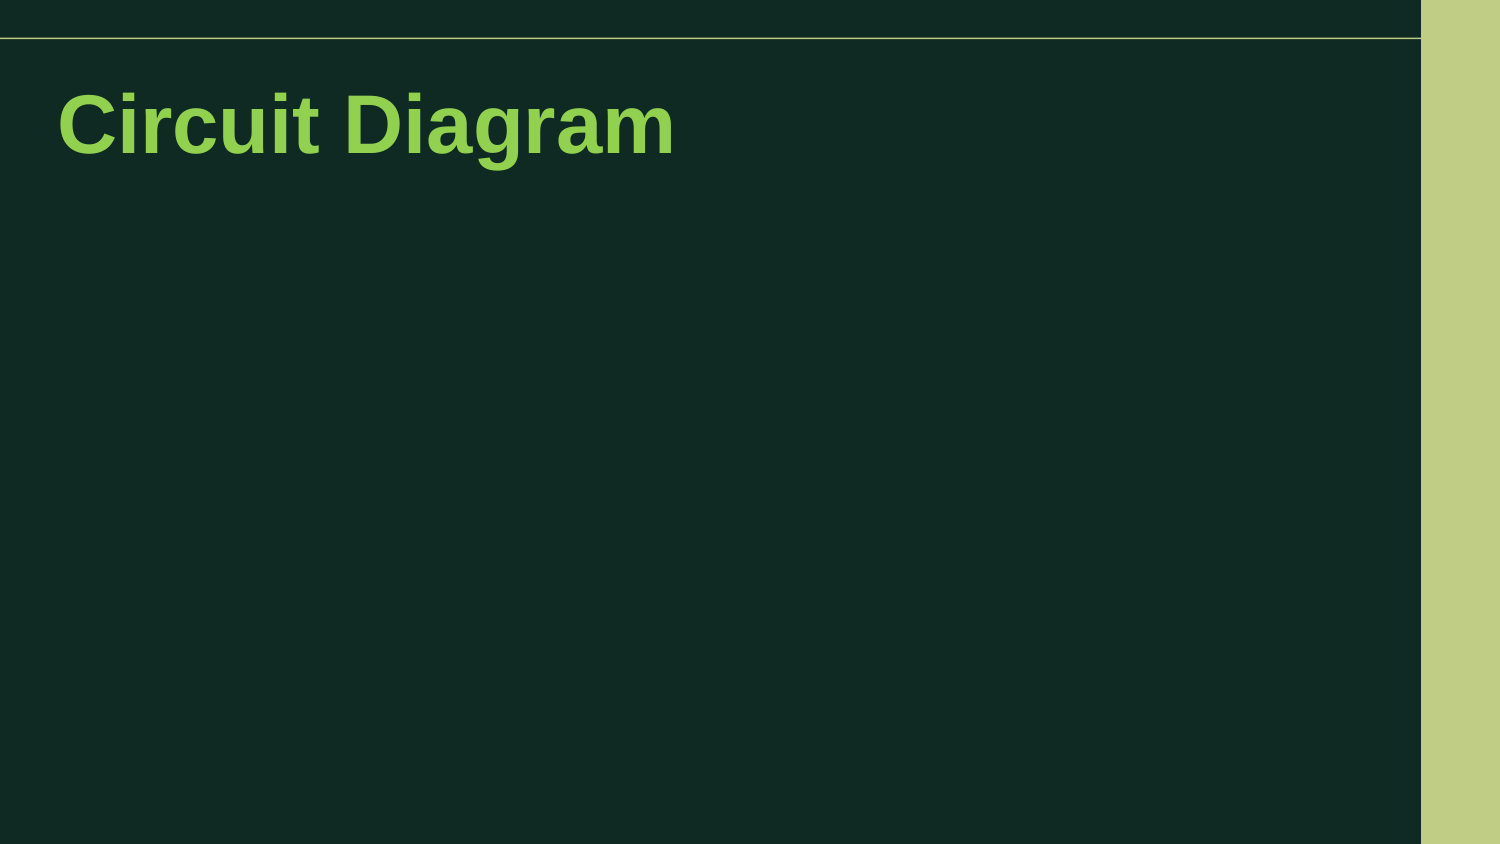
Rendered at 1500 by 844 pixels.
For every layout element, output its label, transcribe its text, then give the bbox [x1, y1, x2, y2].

text_box Circuit Diagram [42, 63, 837, 178]
